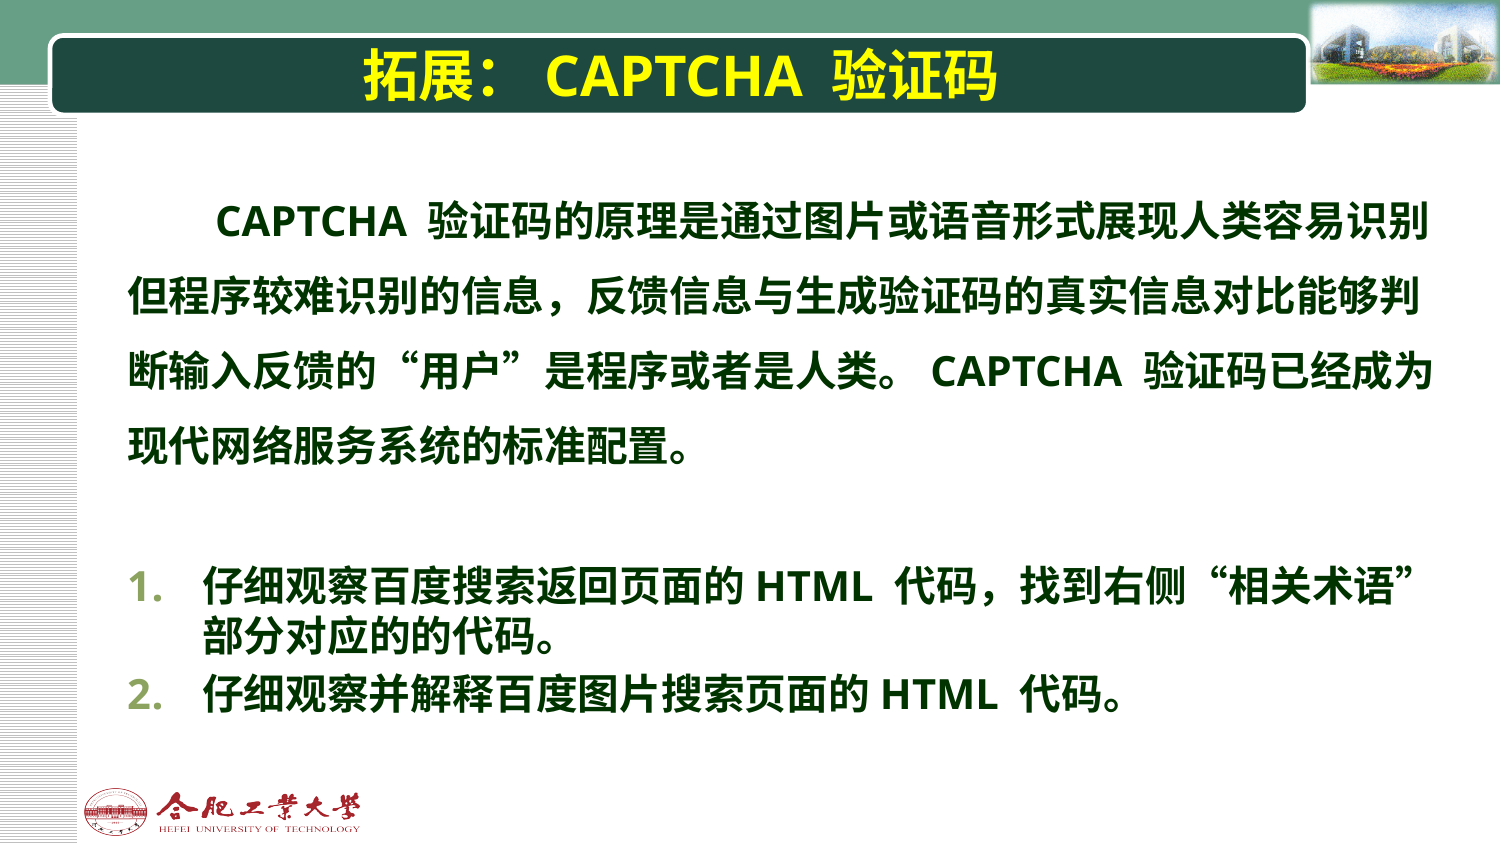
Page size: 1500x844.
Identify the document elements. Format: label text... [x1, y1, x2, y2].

picture [78, 785, 372, 841]
text_box 仔细观察百度搜索返回页面的HTML 代码，找到右侧“相关术语”部分对应的的代码。 仔细观察并解释百度图片搜索页面的HTML 代码。 [112, 551, 1463, 726]
title 拓展：CAPTCHA 验证码 [75, 39, 1288, 109]
list CAPTCHA 验证码的原理是通过图片或语音形式展现人类容易识别但程序较难识别的信息，反馈信息与生成验证码的真实信息对比能够判断输入反馈的“用户”是程序或者是人类。CAPTCHA 验证码已经成为现代网络服务系统的标准配置。 [112, 161, 1463, 551]
picture [1313, 6, 1495, 79]
